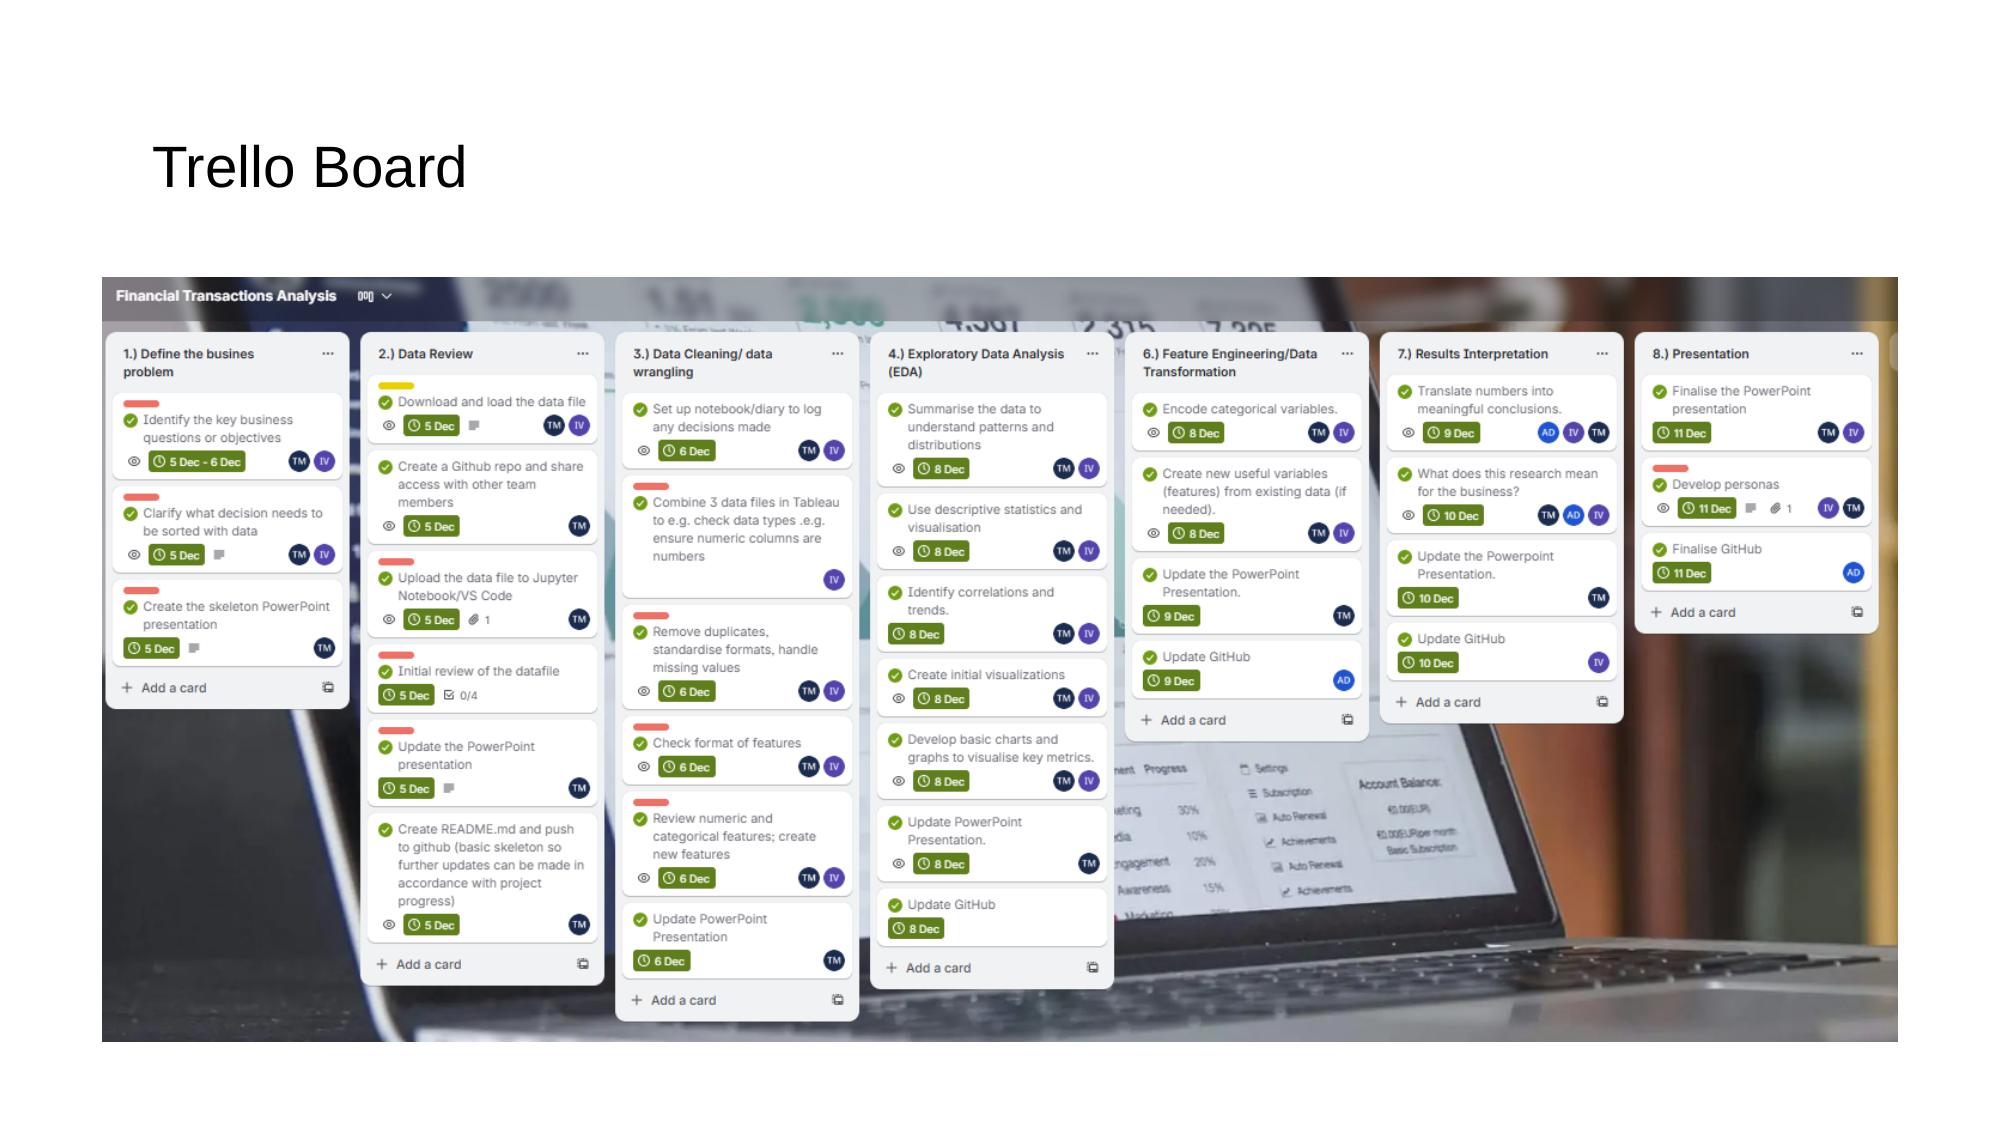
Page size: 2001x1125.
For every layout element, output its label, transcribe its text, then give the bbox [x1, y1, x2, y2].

title Trello Board [137, 59, 1863, 273]
picture [102, 276, 1898, 1042]
